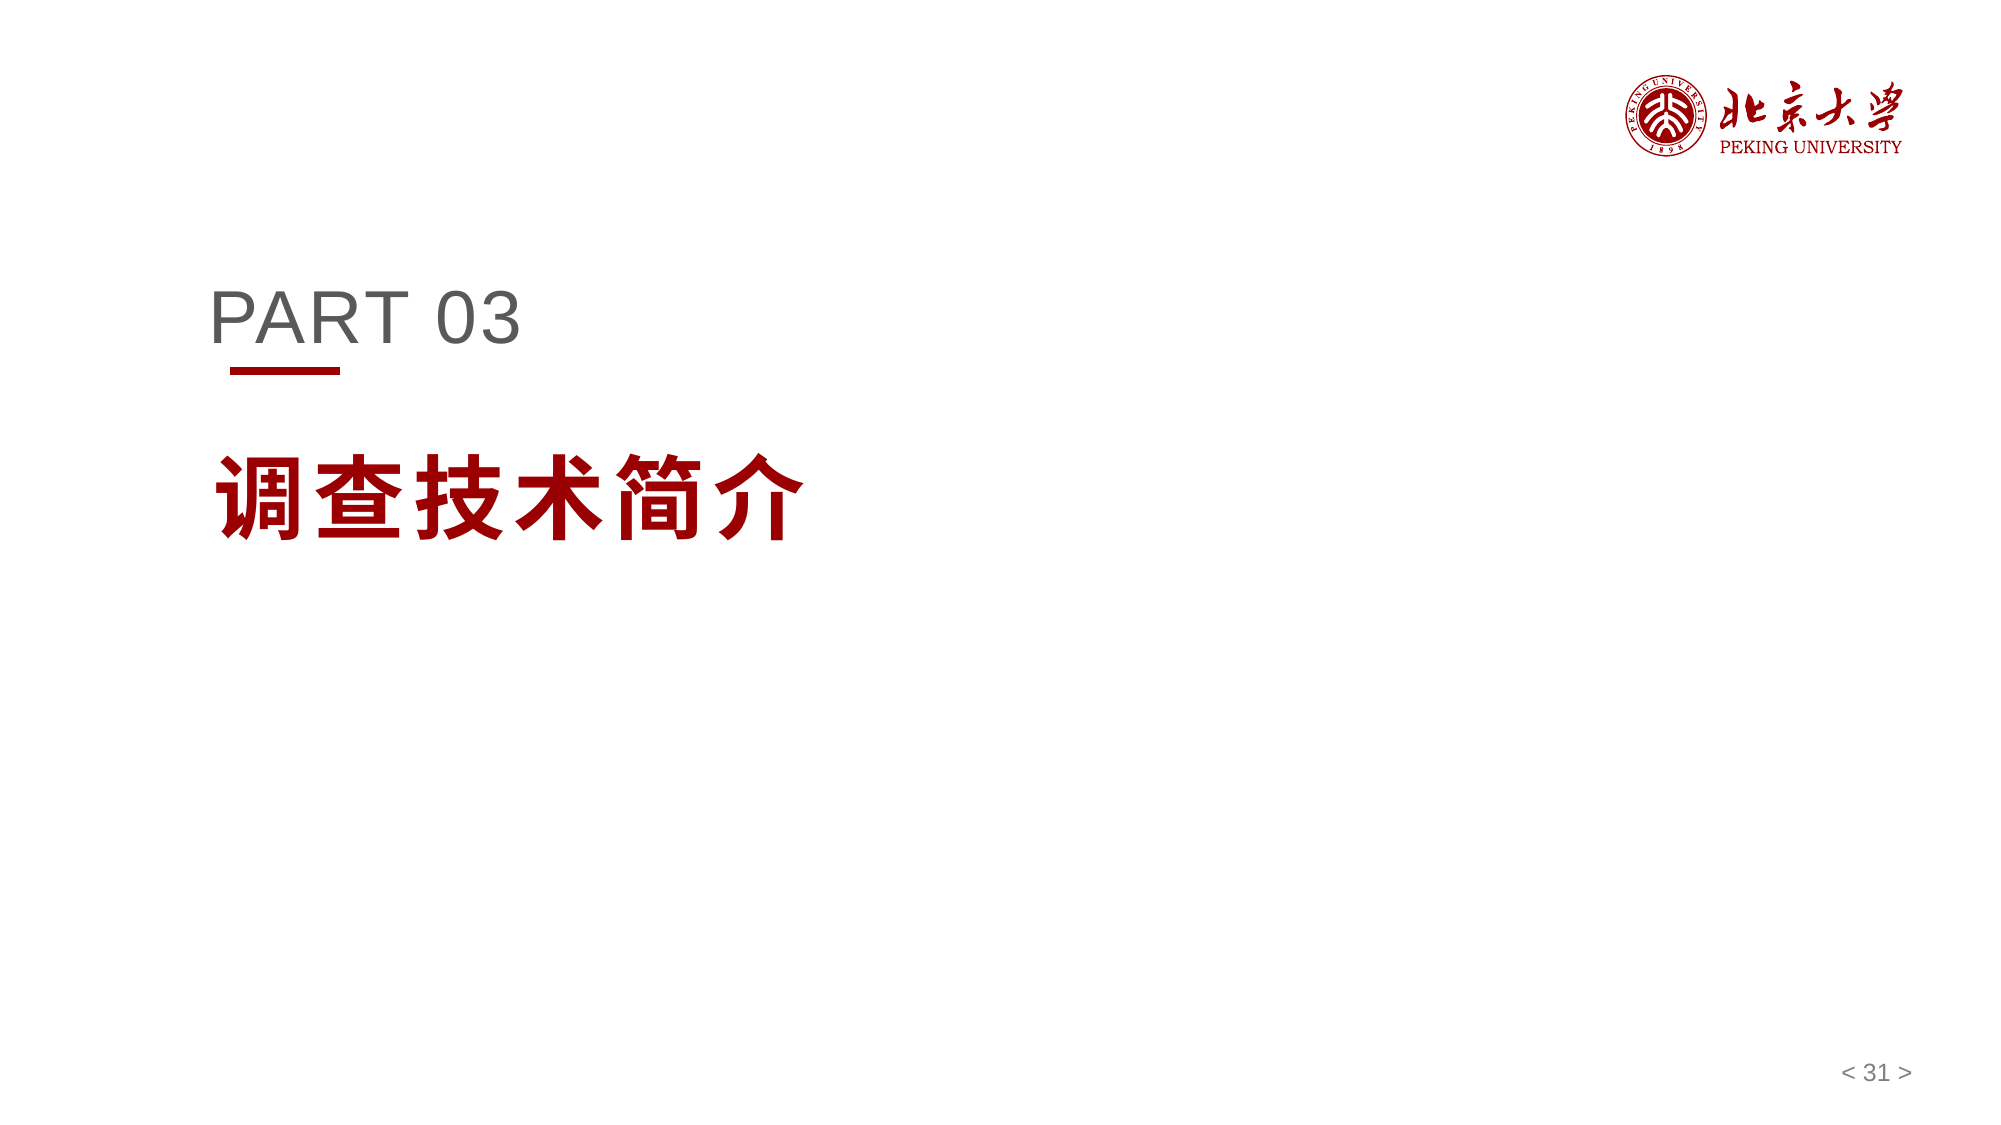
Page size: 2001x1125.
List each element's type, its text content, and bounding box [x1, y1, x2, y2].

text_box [1625, 74, 1903, 157]
text_box PART 03 [193, 260, 596, 366]
text_box < 31 > [1477, 1048, 1928, 1097]
text_box 调查技术简介 [199, 432, 1848, 558]
text_box [230, 367, 340, 375]
